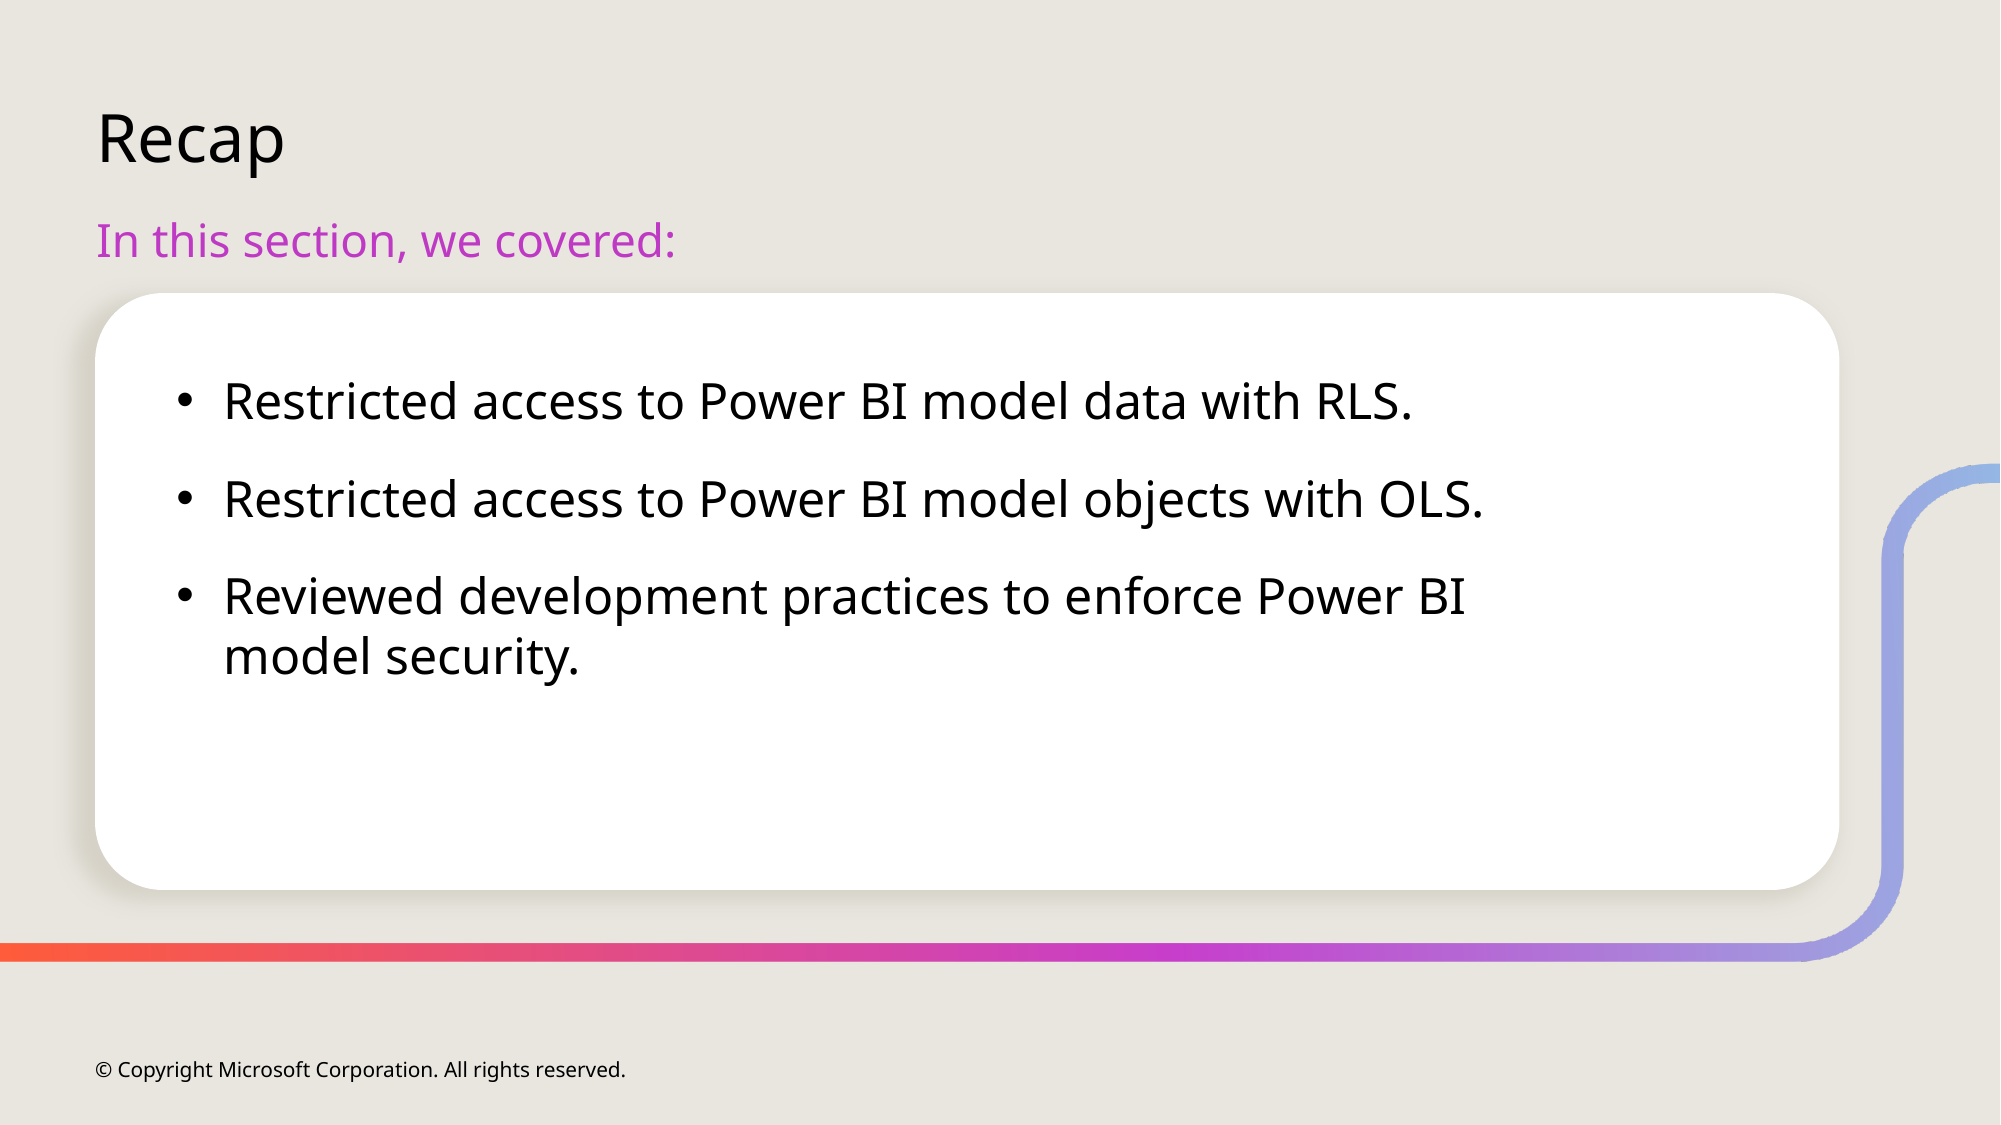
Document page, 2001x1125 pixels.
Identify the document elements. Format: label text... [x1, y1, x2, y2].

text_box In this section, we covered: [96, 204, 1907, 275]
picture [0, 463, 2000, 962]
text_box Restricted access to Power BI model data with RLS. Restricted access to Power BI model objects with OLS. Reviewed development practices to enforce Power BI model security. [161, 362, 1624, 693]
title Recap [96, 96, 1903, 177]
text_box [139, 322, 1795, 848]
